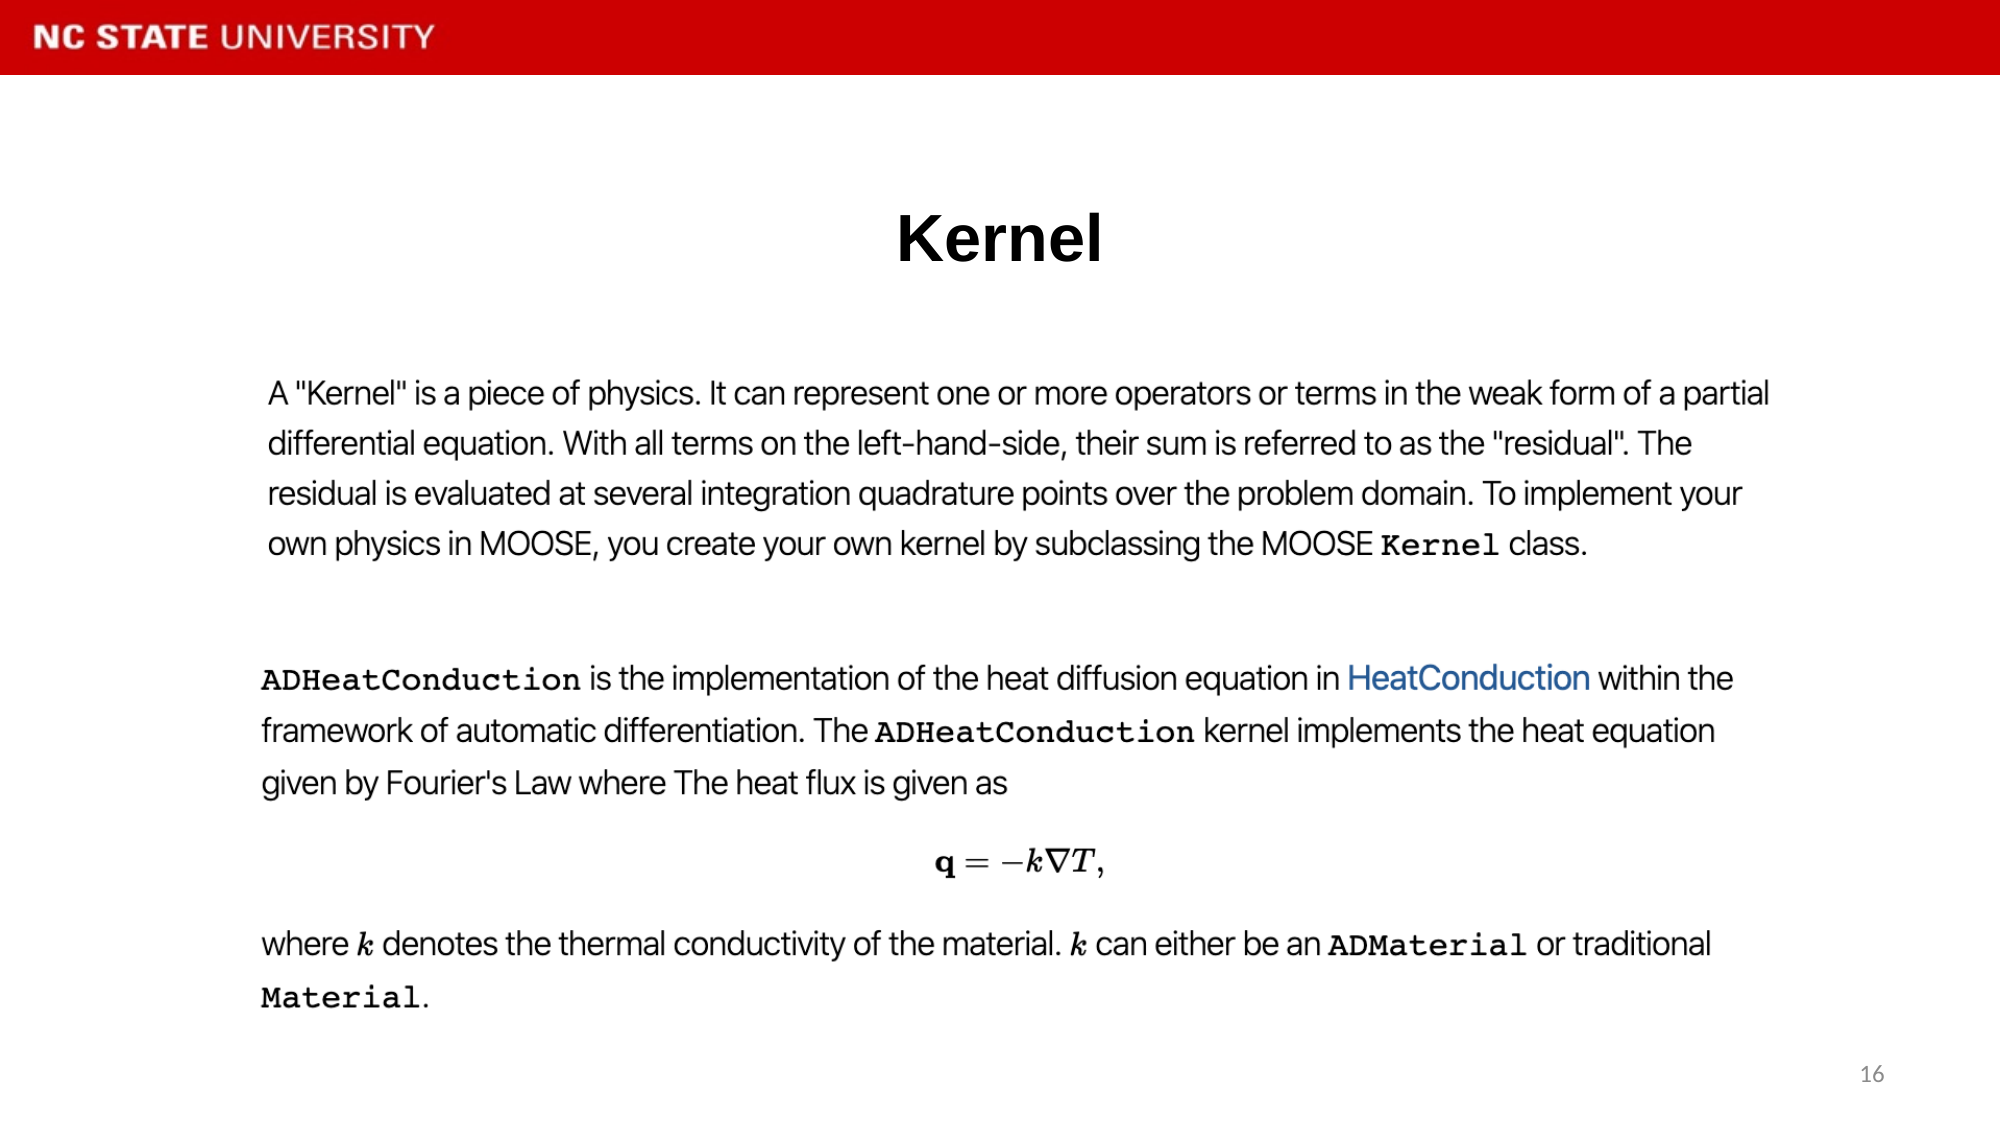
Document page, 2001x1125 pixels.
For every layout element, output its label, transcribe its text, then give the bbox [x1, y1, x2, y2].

picture [244, 366, 1804, 578]
picture [244, 648, 1756, 1043]
picture [0, 0, 2000, 75]
title Kernel [99, 147, 1900, 323]
slide_number 16 [1433, 1042, 1900, 1103]
